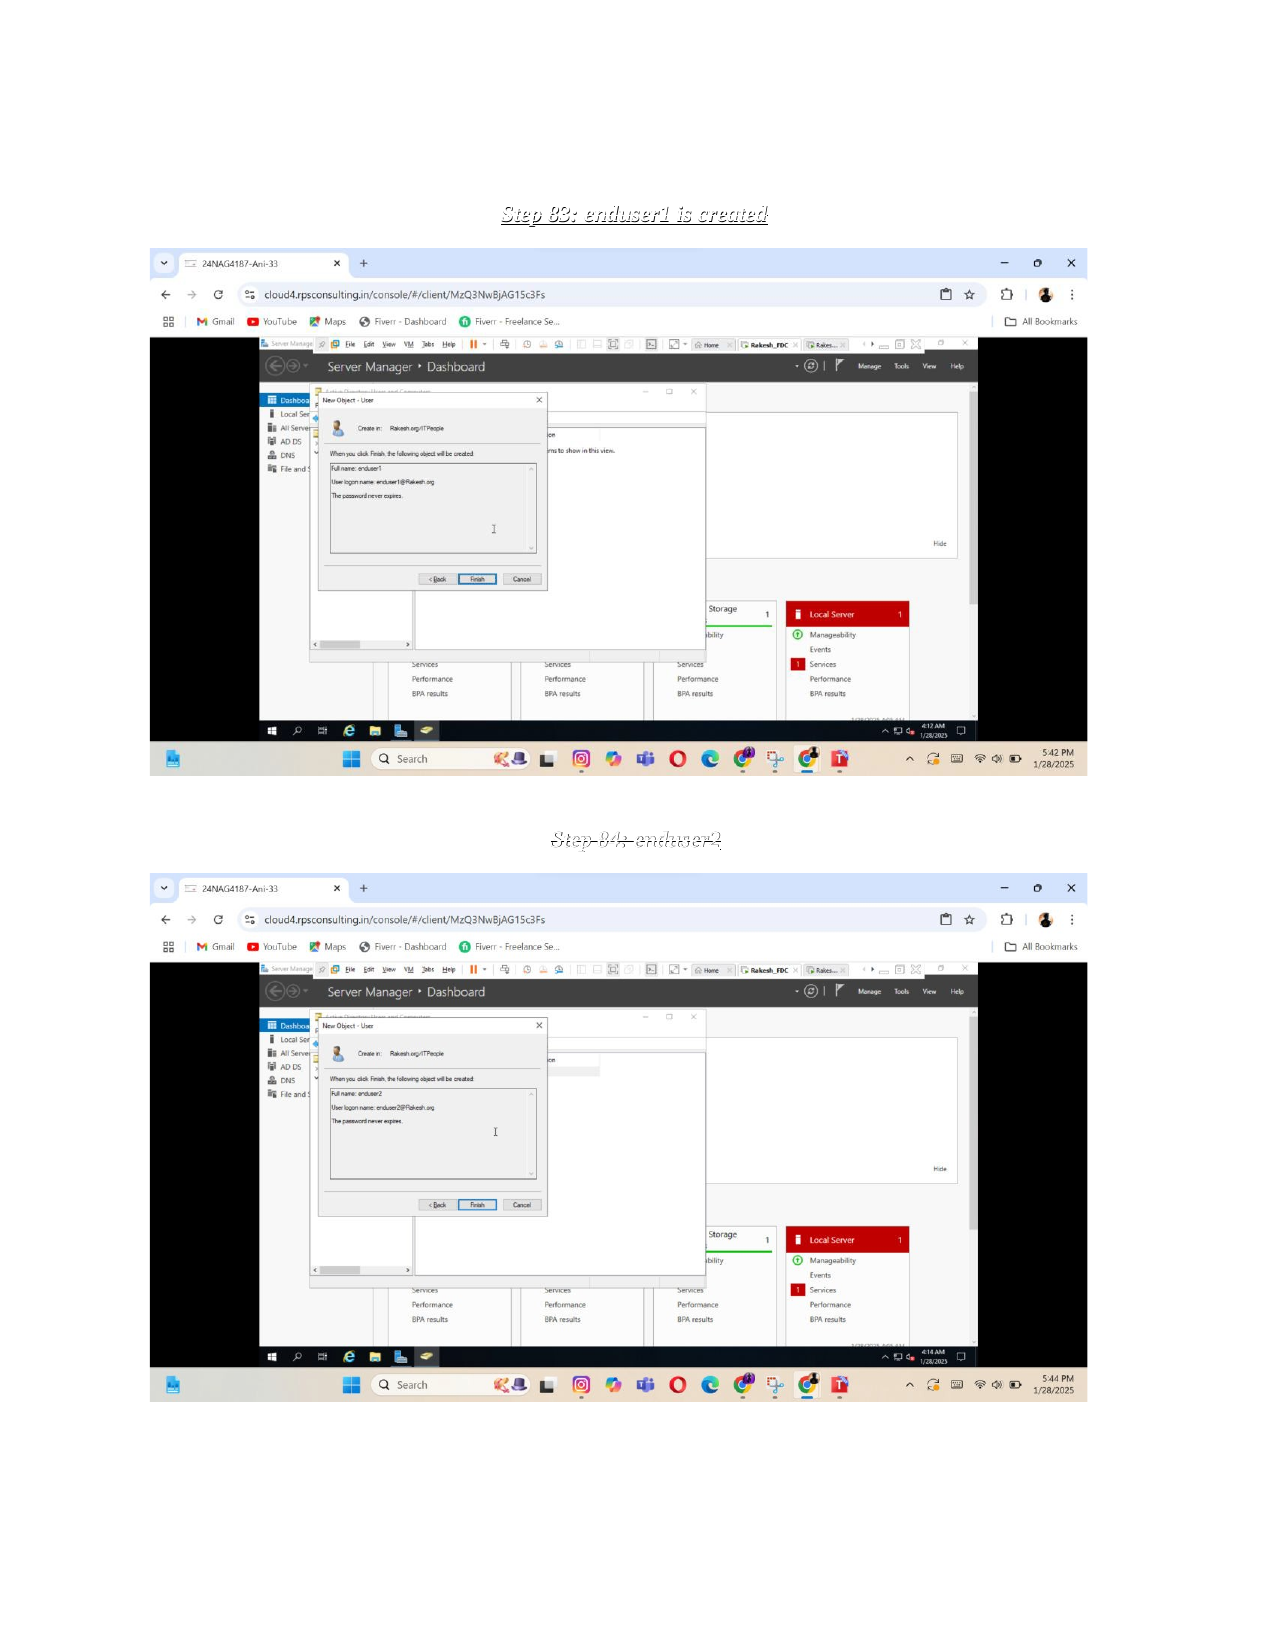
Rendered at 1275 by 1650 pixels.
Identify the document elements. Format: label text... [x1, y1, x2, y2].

text_box Step 84: enduser2 [548, 824, 727, 852]
text_box [150, 248, 1088, 776]
text_box [150, 873, 1088, 1402]
text_box Step 83: enduser1 is created [498, 198, 777, 227]
